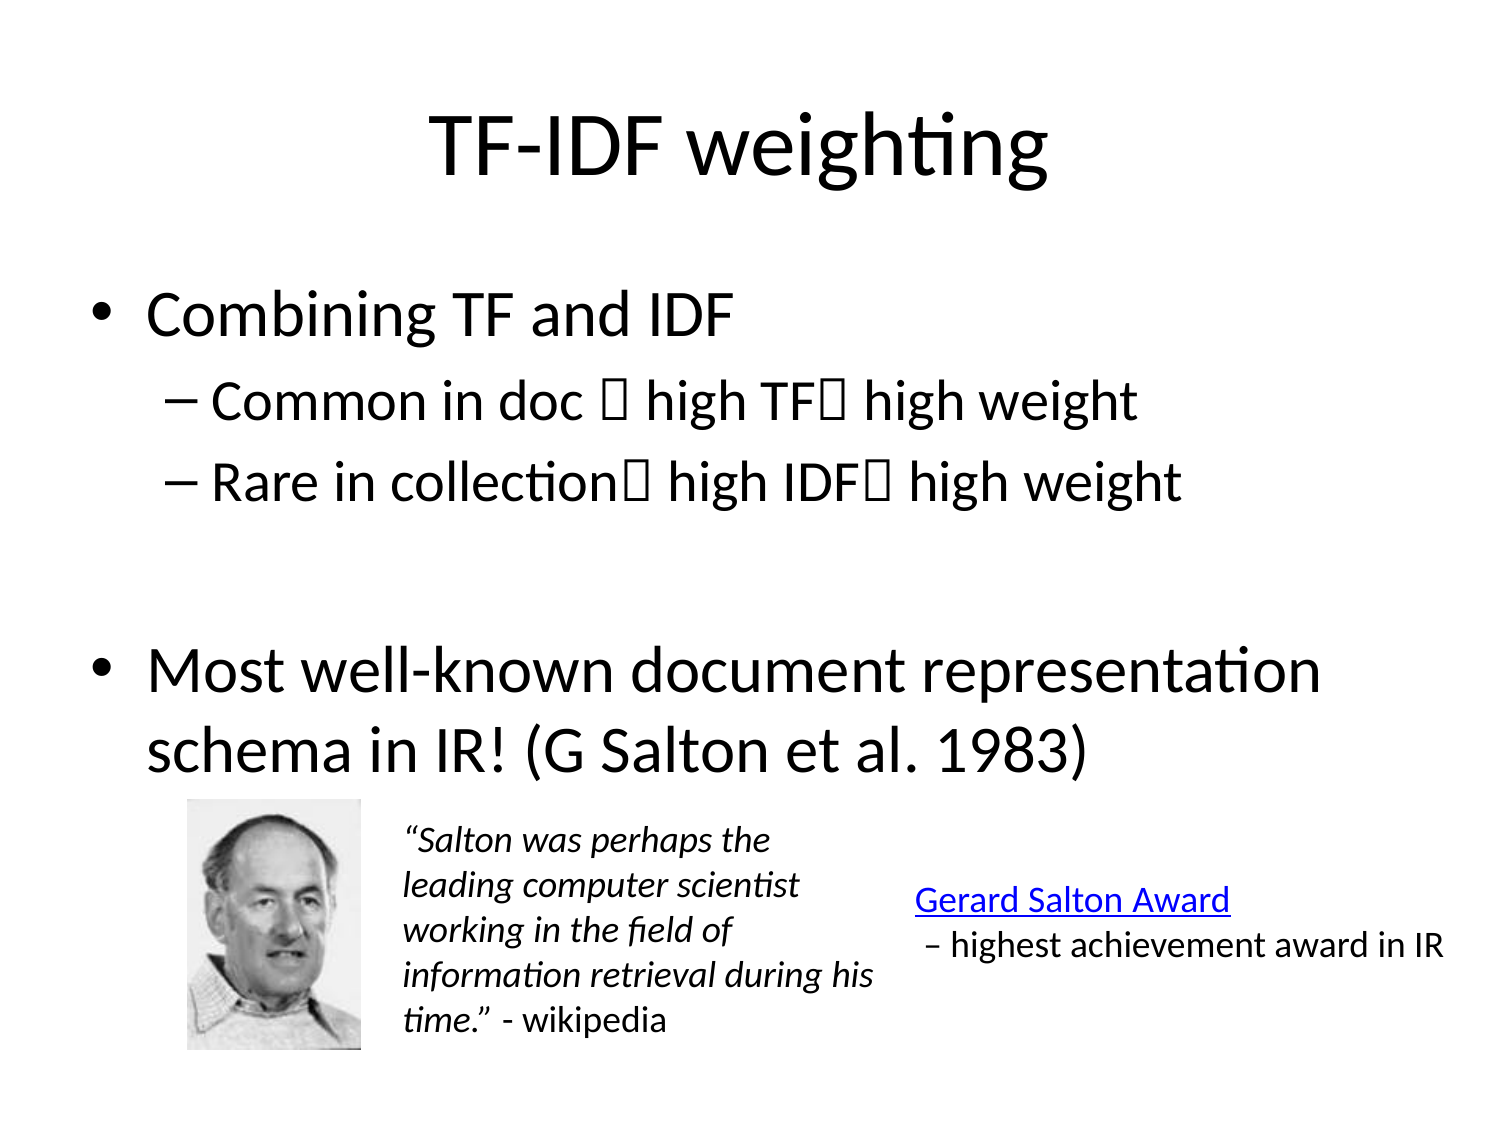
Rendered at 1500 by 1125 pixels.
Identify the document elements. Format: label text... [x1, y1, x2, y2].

text_box Gerard Salton Award – highest achievement award in IR [904, 867, 1500, 973]
title TF-IDF weighting [75, 45, 1425, 233]
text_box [187, 799, 901, 1051]
